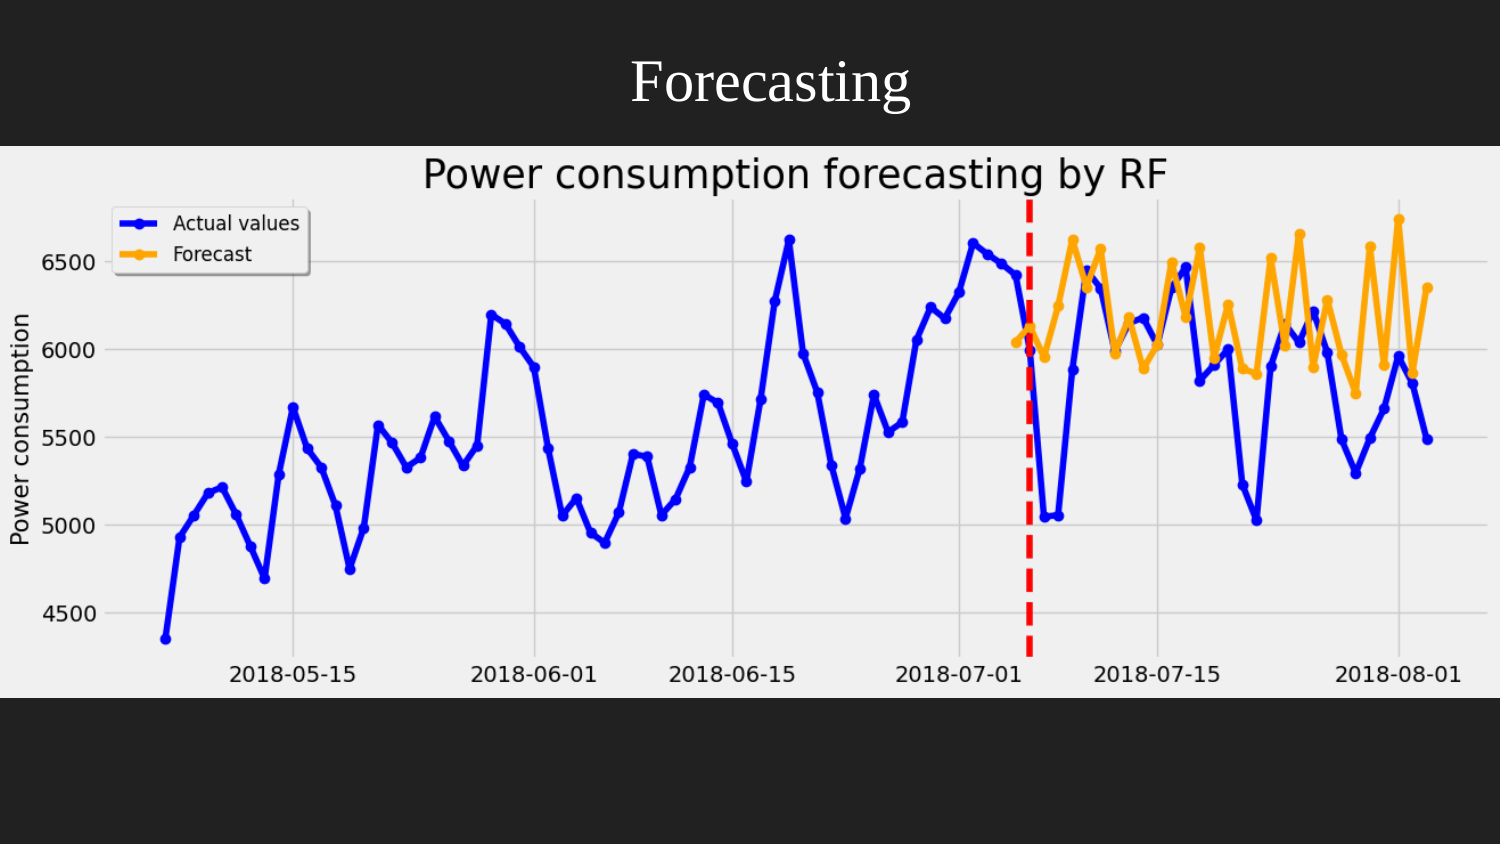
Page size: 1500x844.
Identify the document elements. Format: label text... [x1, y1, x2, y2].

title Forecasting [51, 26, 1449, 140]
picture [0, 145, 1500, 698]
